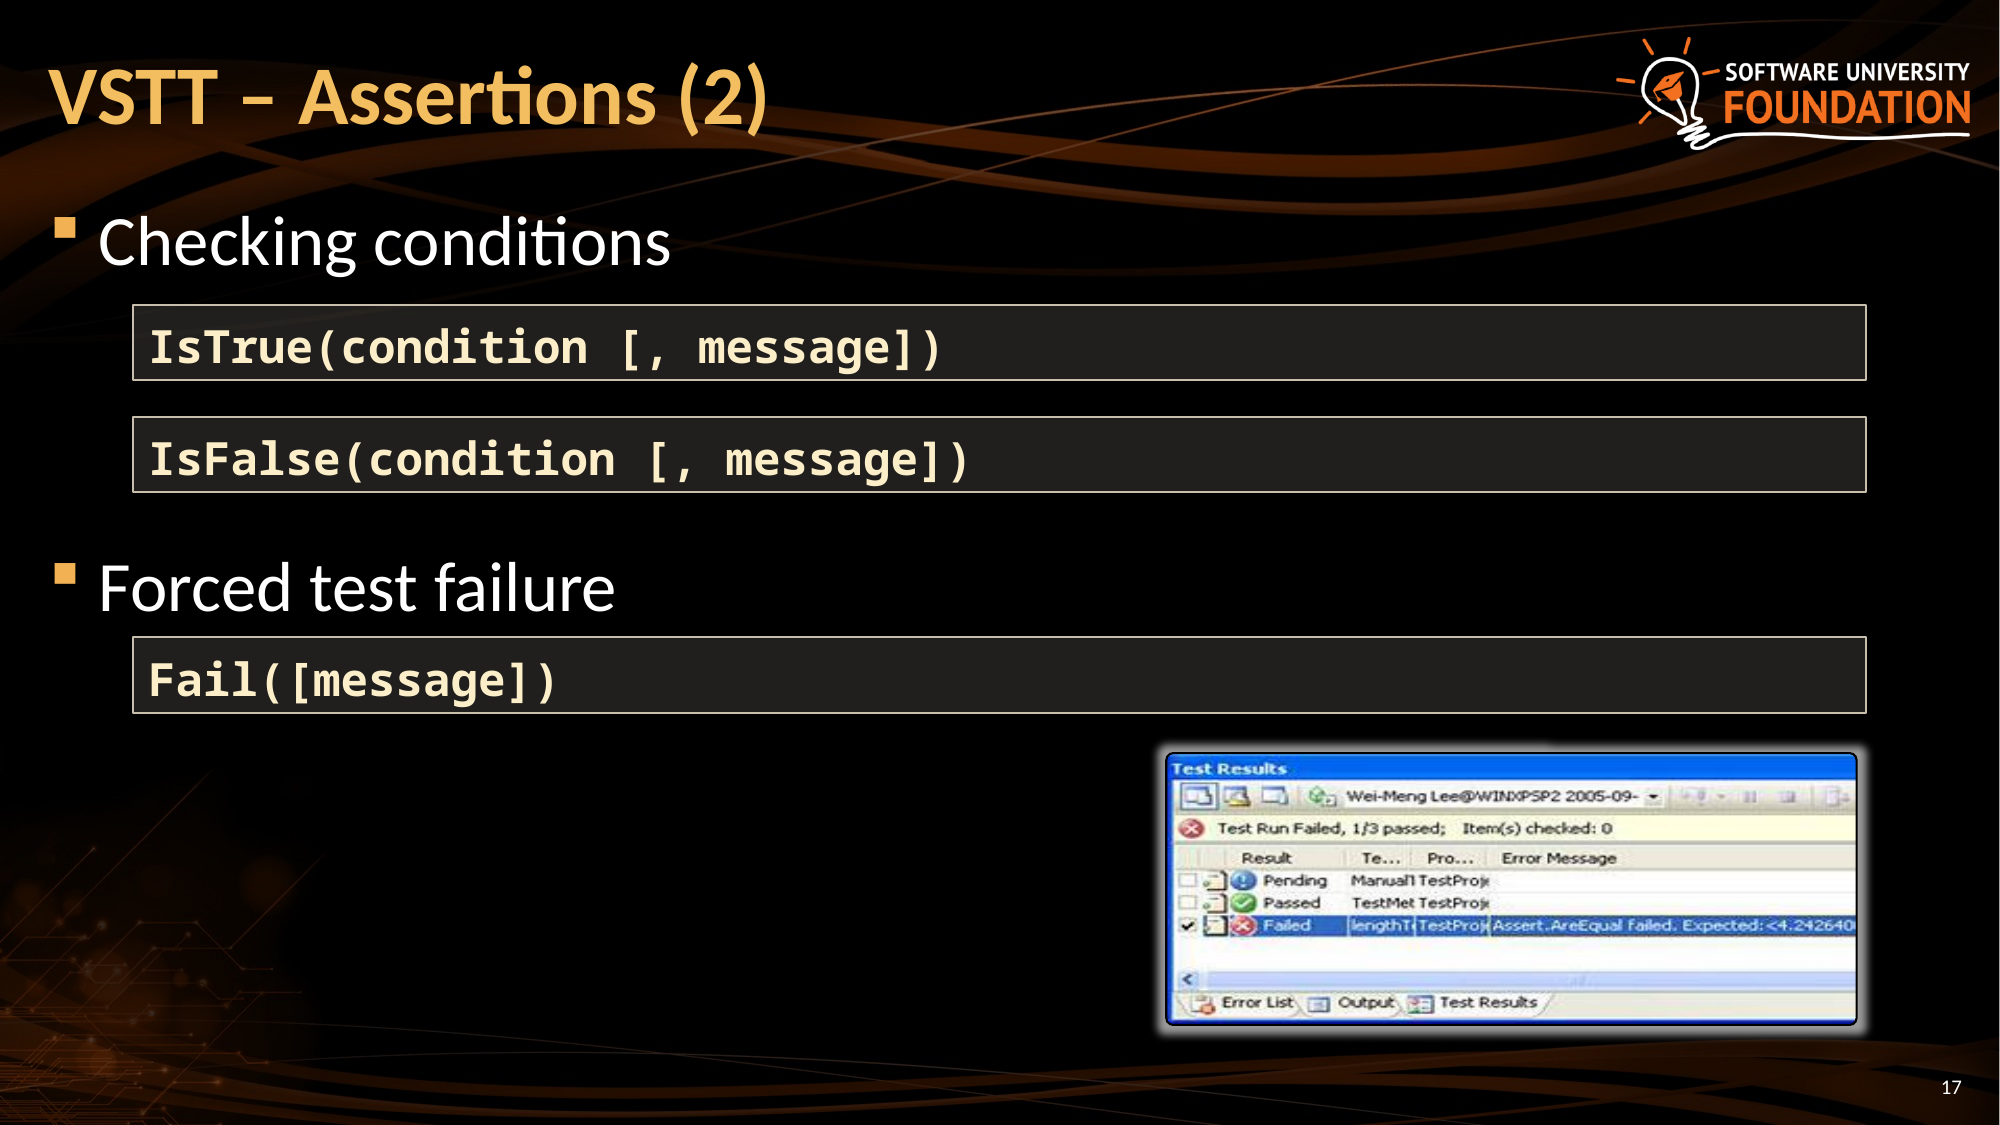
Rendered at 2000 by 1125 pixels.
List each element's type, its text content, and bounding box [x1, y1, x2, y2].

text_box IsTrue(condition [, message]) [133, 304, 1867, 380]
picture [0, 0, 2000, 1125]
list Checking conditions Forced test failure [31, 188, 1968, 1103]
text_box IsFalse(condition [, message]) [133, 417, 1867, 493]
title VSTT – Assertions (2) [30, 6, 1602, 189]
text_box Fail([message]) [133, 637, 1867, 713]
